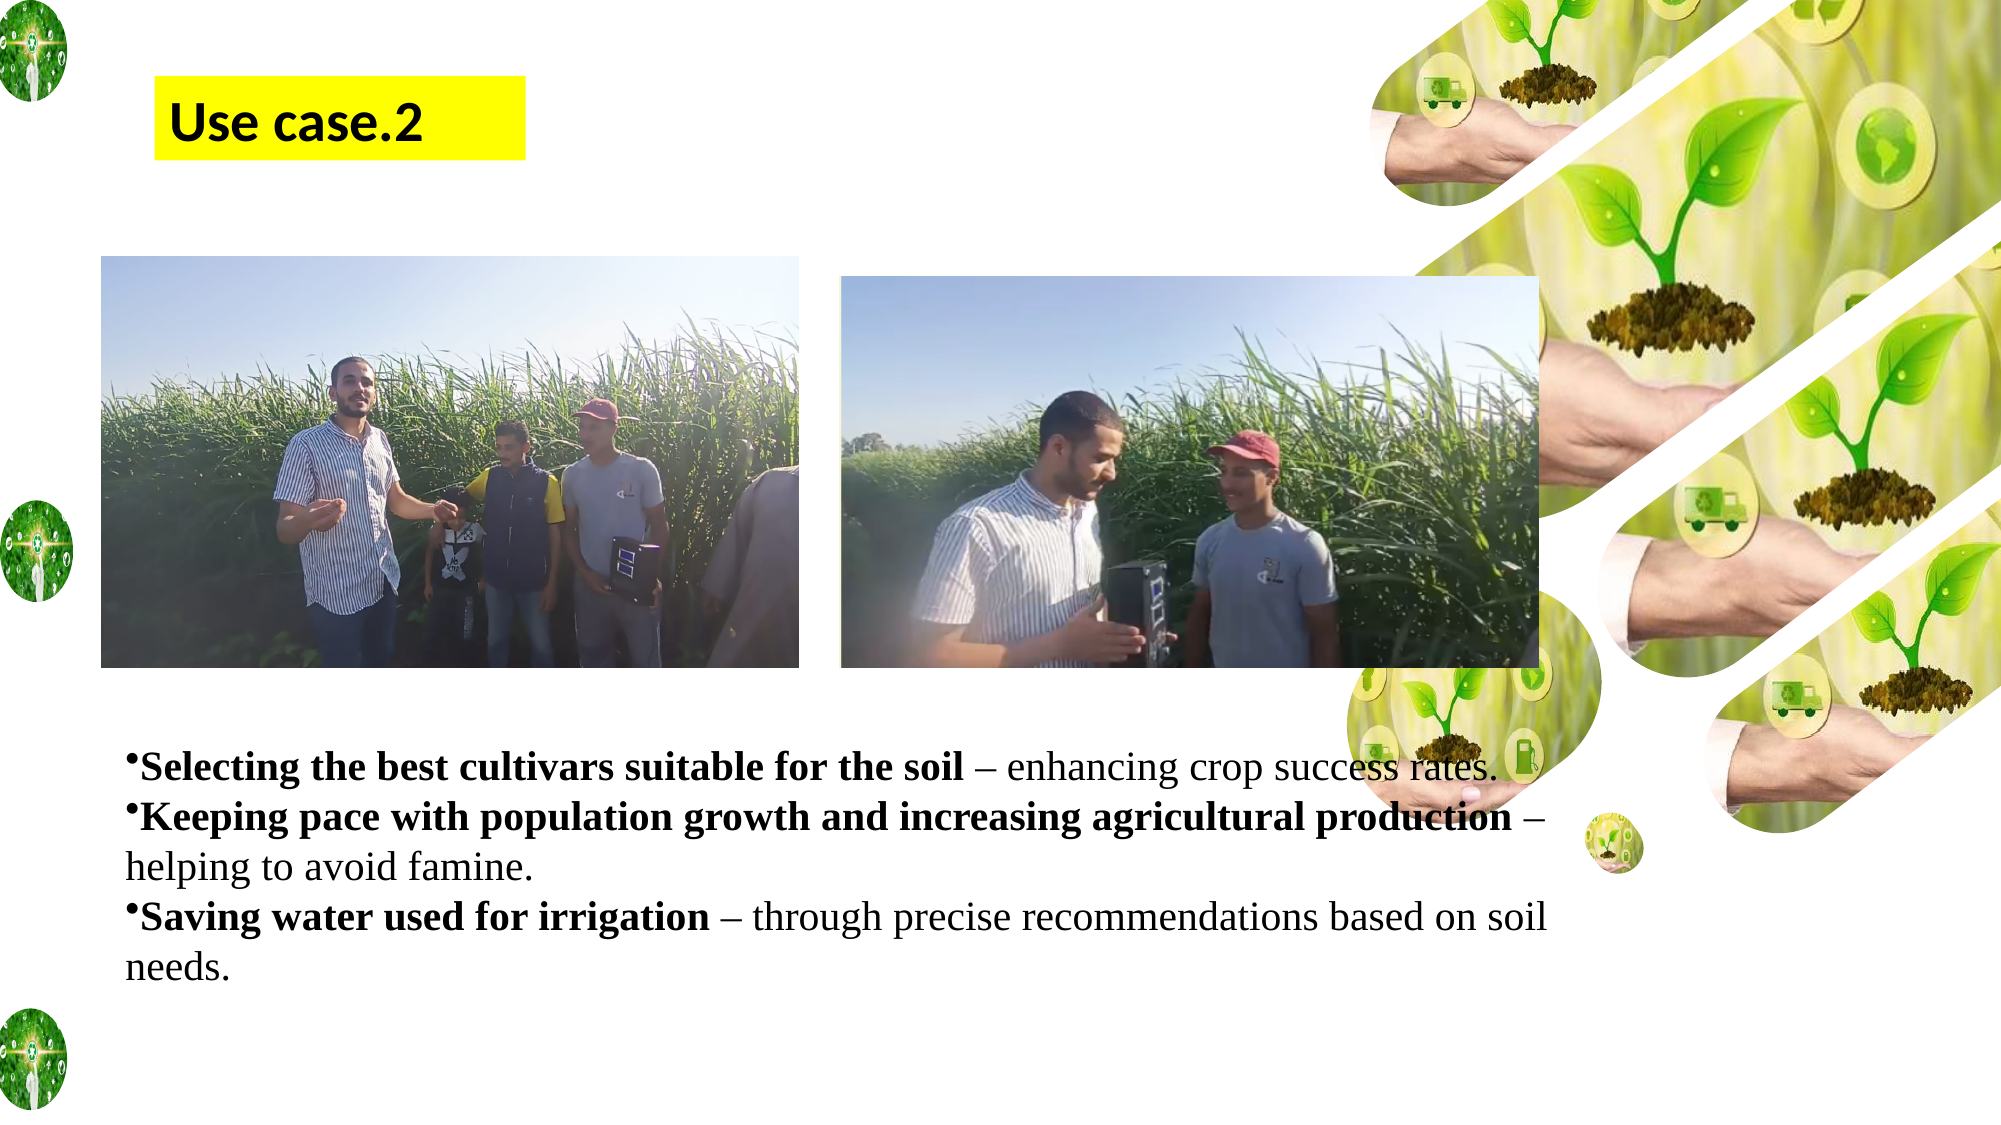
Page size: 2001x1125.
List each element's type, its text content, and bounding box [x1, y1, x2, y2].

text_box Selecting the best cultivars suitable for the soil – enhancing crop success rates. Keeping pace with population growth and increasing agricultural production – helping to avoid famine. Saving water used for irrigation – through precise recommendations based on soil needs. [110, 731, 1641, 997]
picture [101, 256, 799, 668]
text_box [0, 0, 73, 1111]
text_box Use case.2 [154, 75, 526, 161]
picture [839, 276, 1539, 668]
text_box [1315, 0, 2000, 875]
